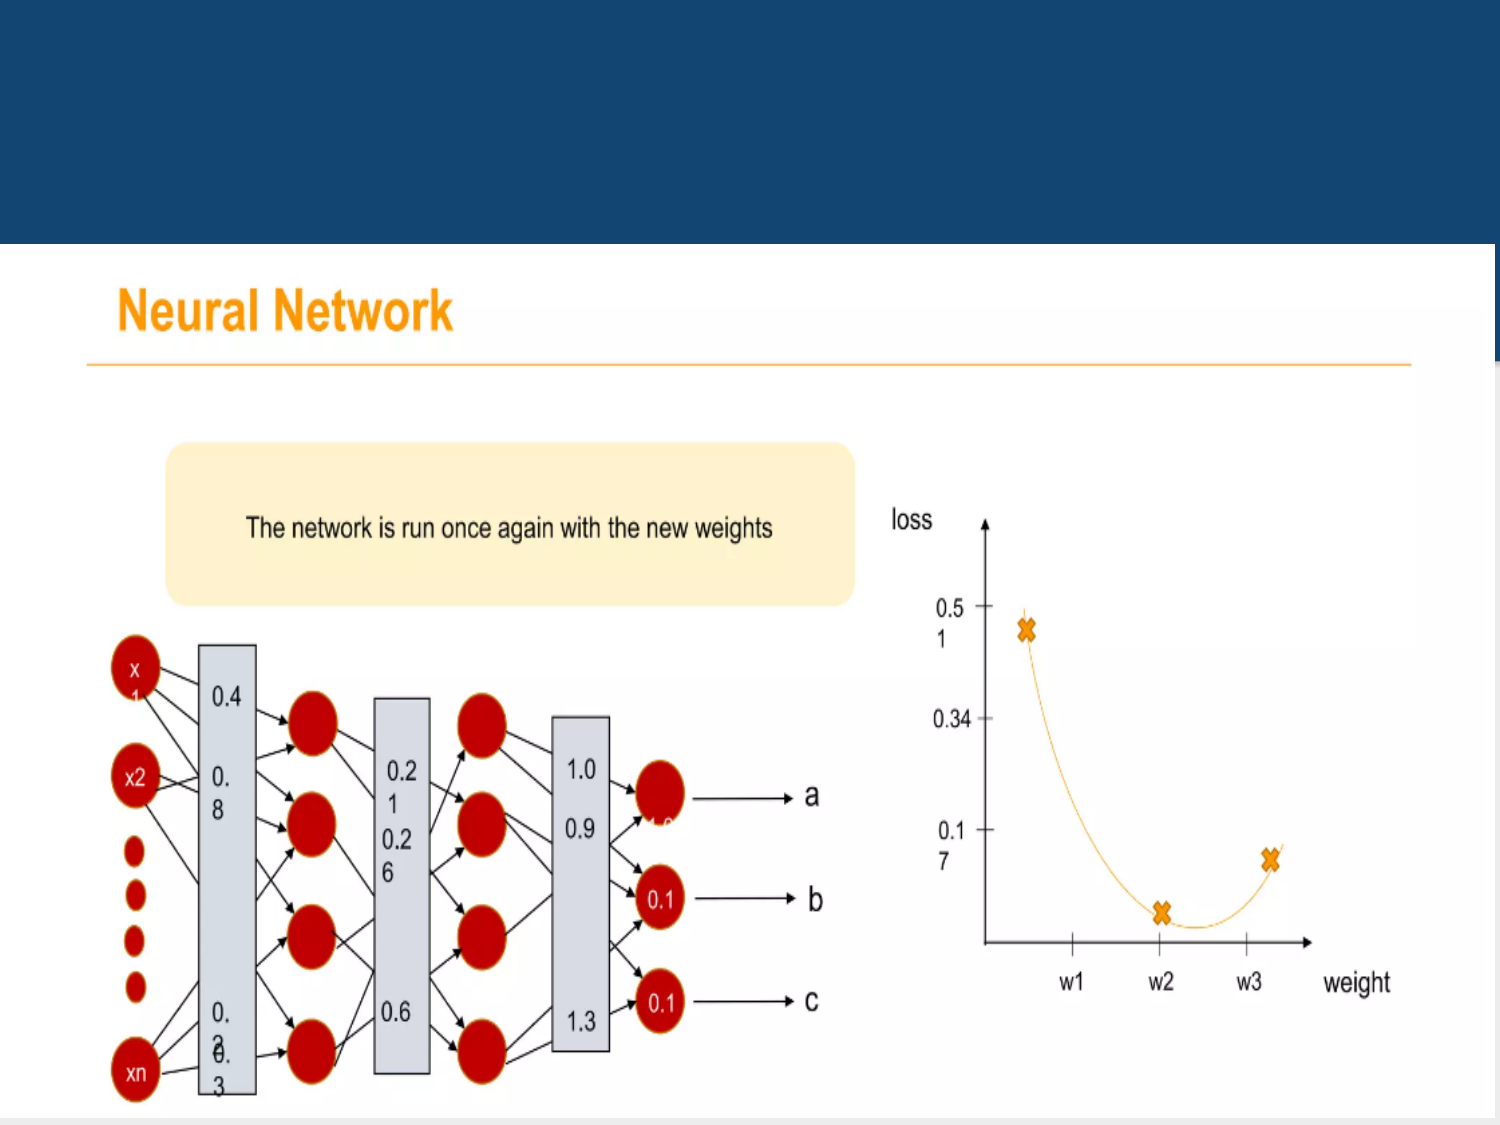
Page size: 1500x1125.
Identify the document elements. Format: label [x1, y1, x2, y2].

picture [0, 244, 1500, 1118]
